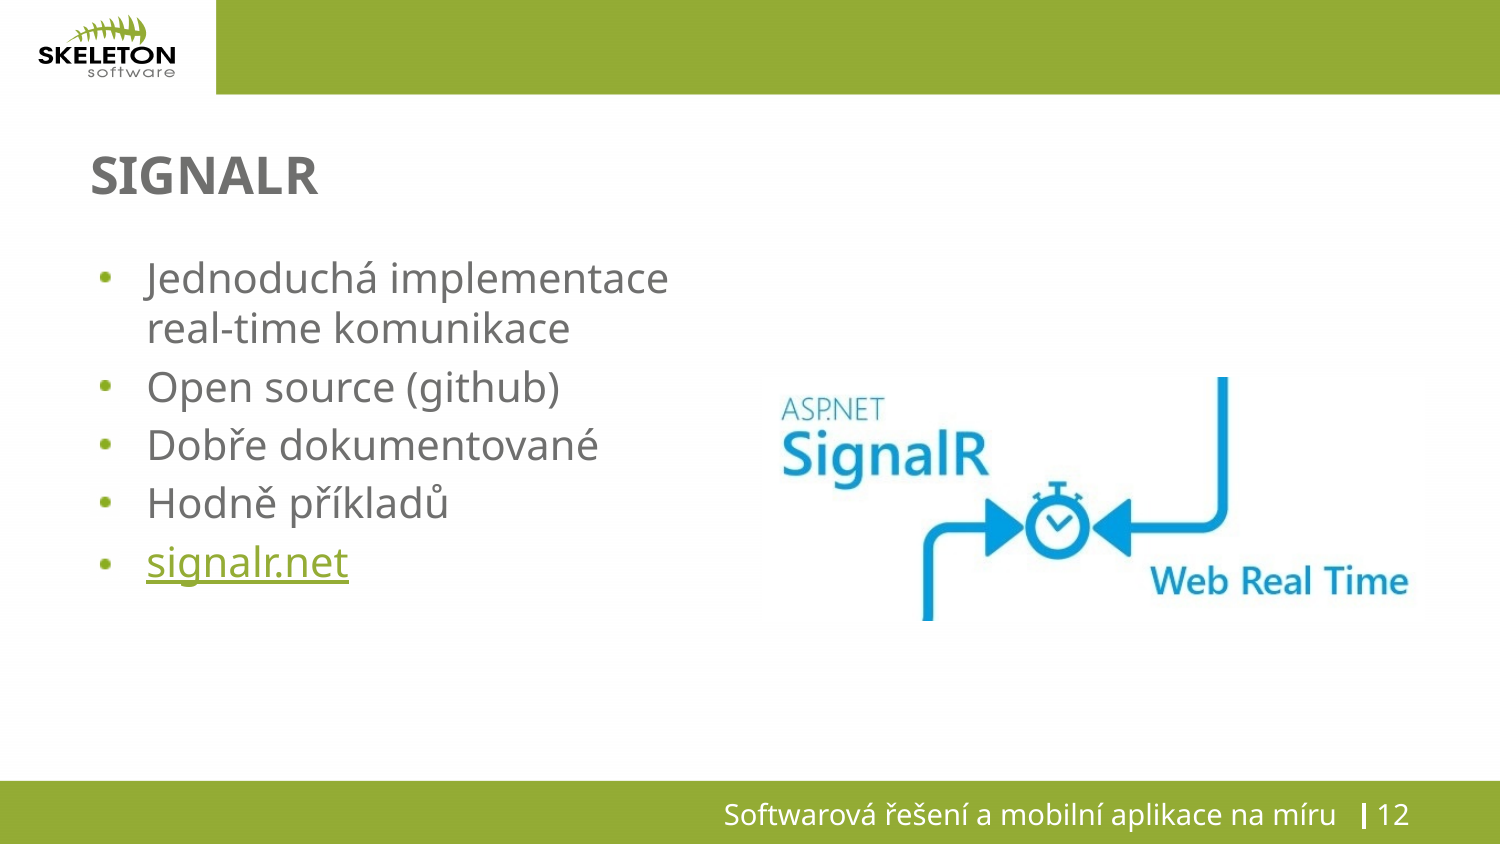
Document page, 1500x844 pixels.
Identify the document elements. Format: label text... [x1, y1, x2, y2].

slide_number 12 [1352, 793, 1425, 839]
footer Softwarová řešení a mobilní aplikace na míru [64, 793, 1352, 839]
list Jednoduchá implementace real-time komunikace Open source (github) Dobře dokumentované Hodně příkladů signalr.net [75, 244, 738, 754]
title signalR [75, 129, 1425, 219]
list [762, 377, 1426, 621]
picture [0, 0, 1500, 844]
